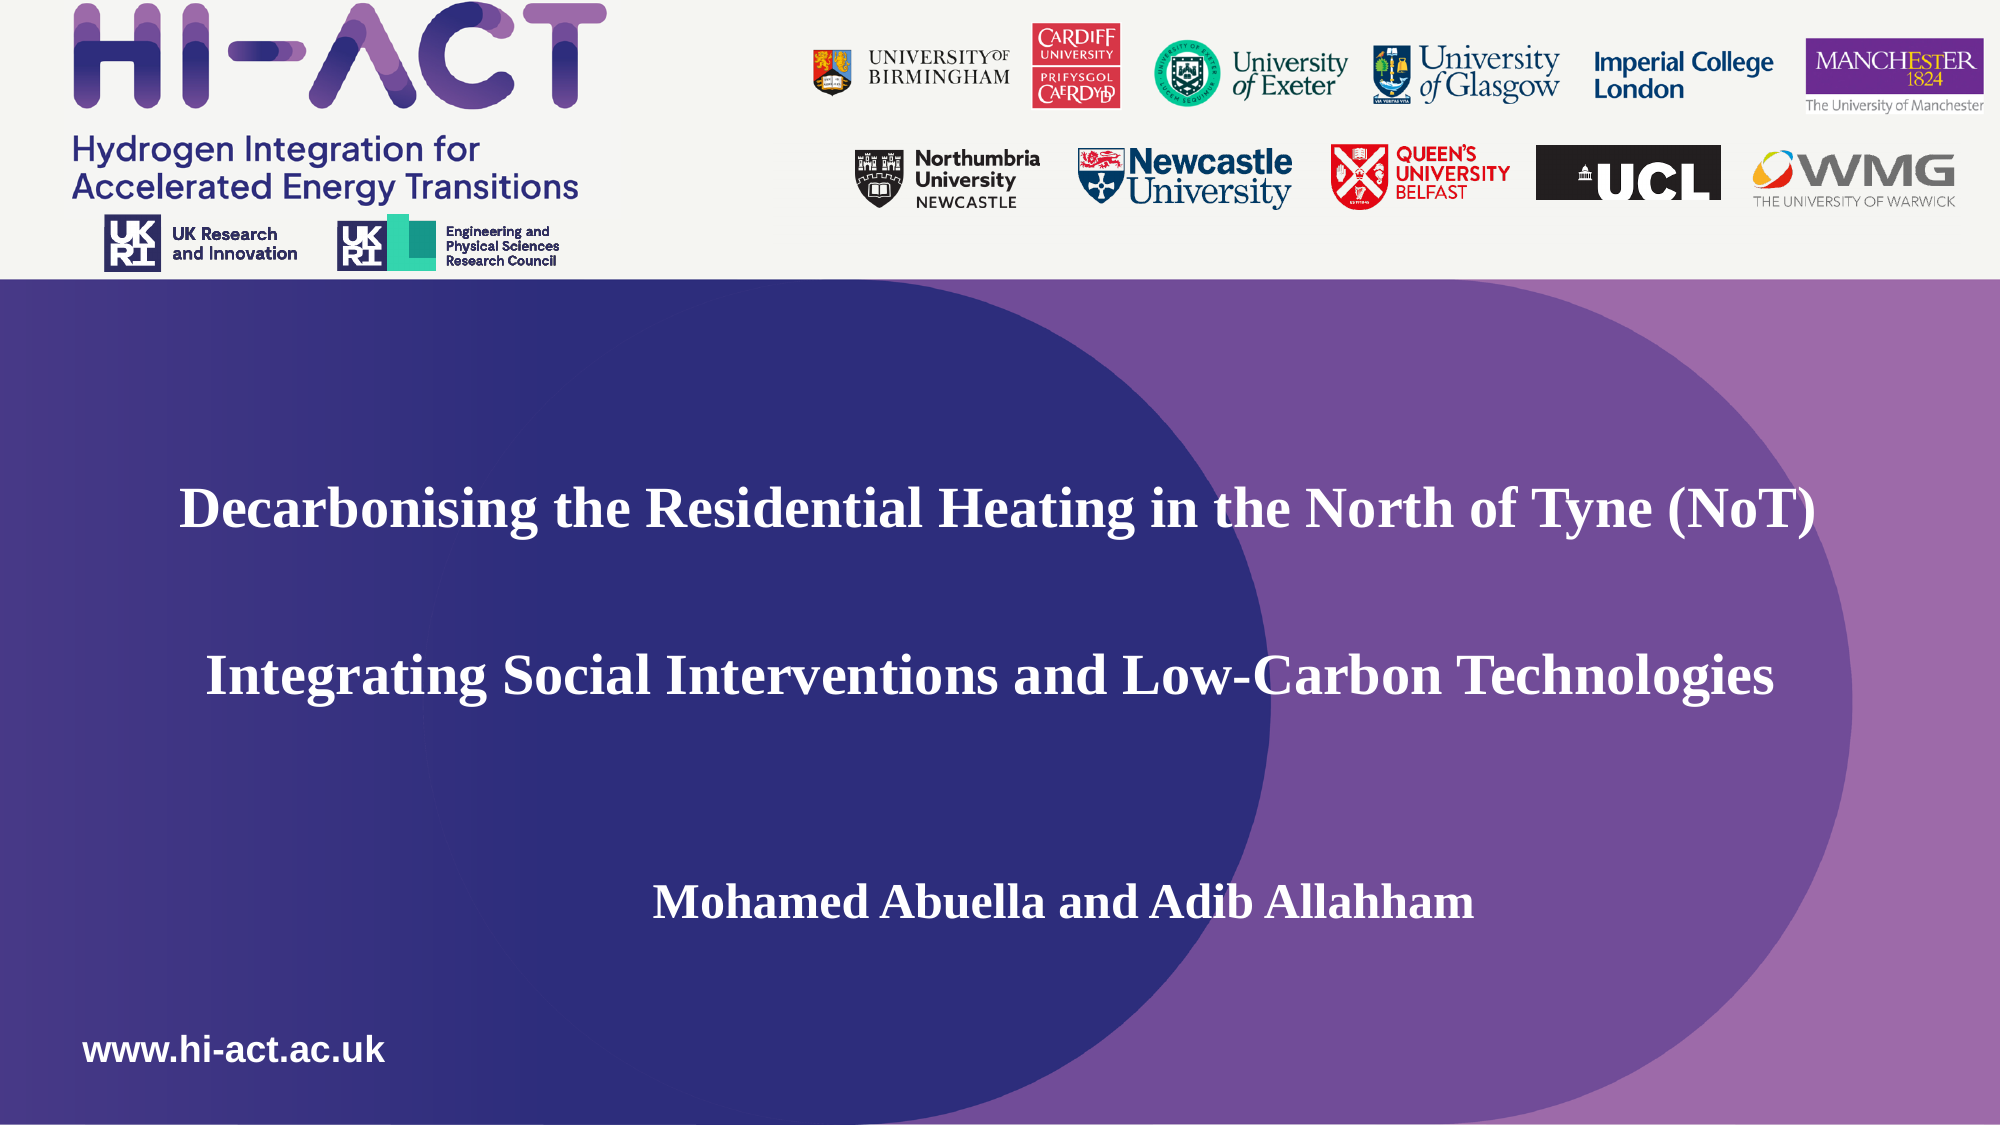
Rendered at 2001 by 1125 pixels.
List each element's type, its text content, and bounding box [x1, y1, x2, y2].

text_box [798, 0, 2000, 211]
subtitle Decarbonising the Residential Heating in the North of Tyne (NoT) Integrating Social Interventions and Low-Carbon Technologies [18, 472, 1979, 708]
text_box Mohamed Abuella and Adib Allahham [637, 860, 1491, 936]
picture [0, 0, 2000, 1125]
